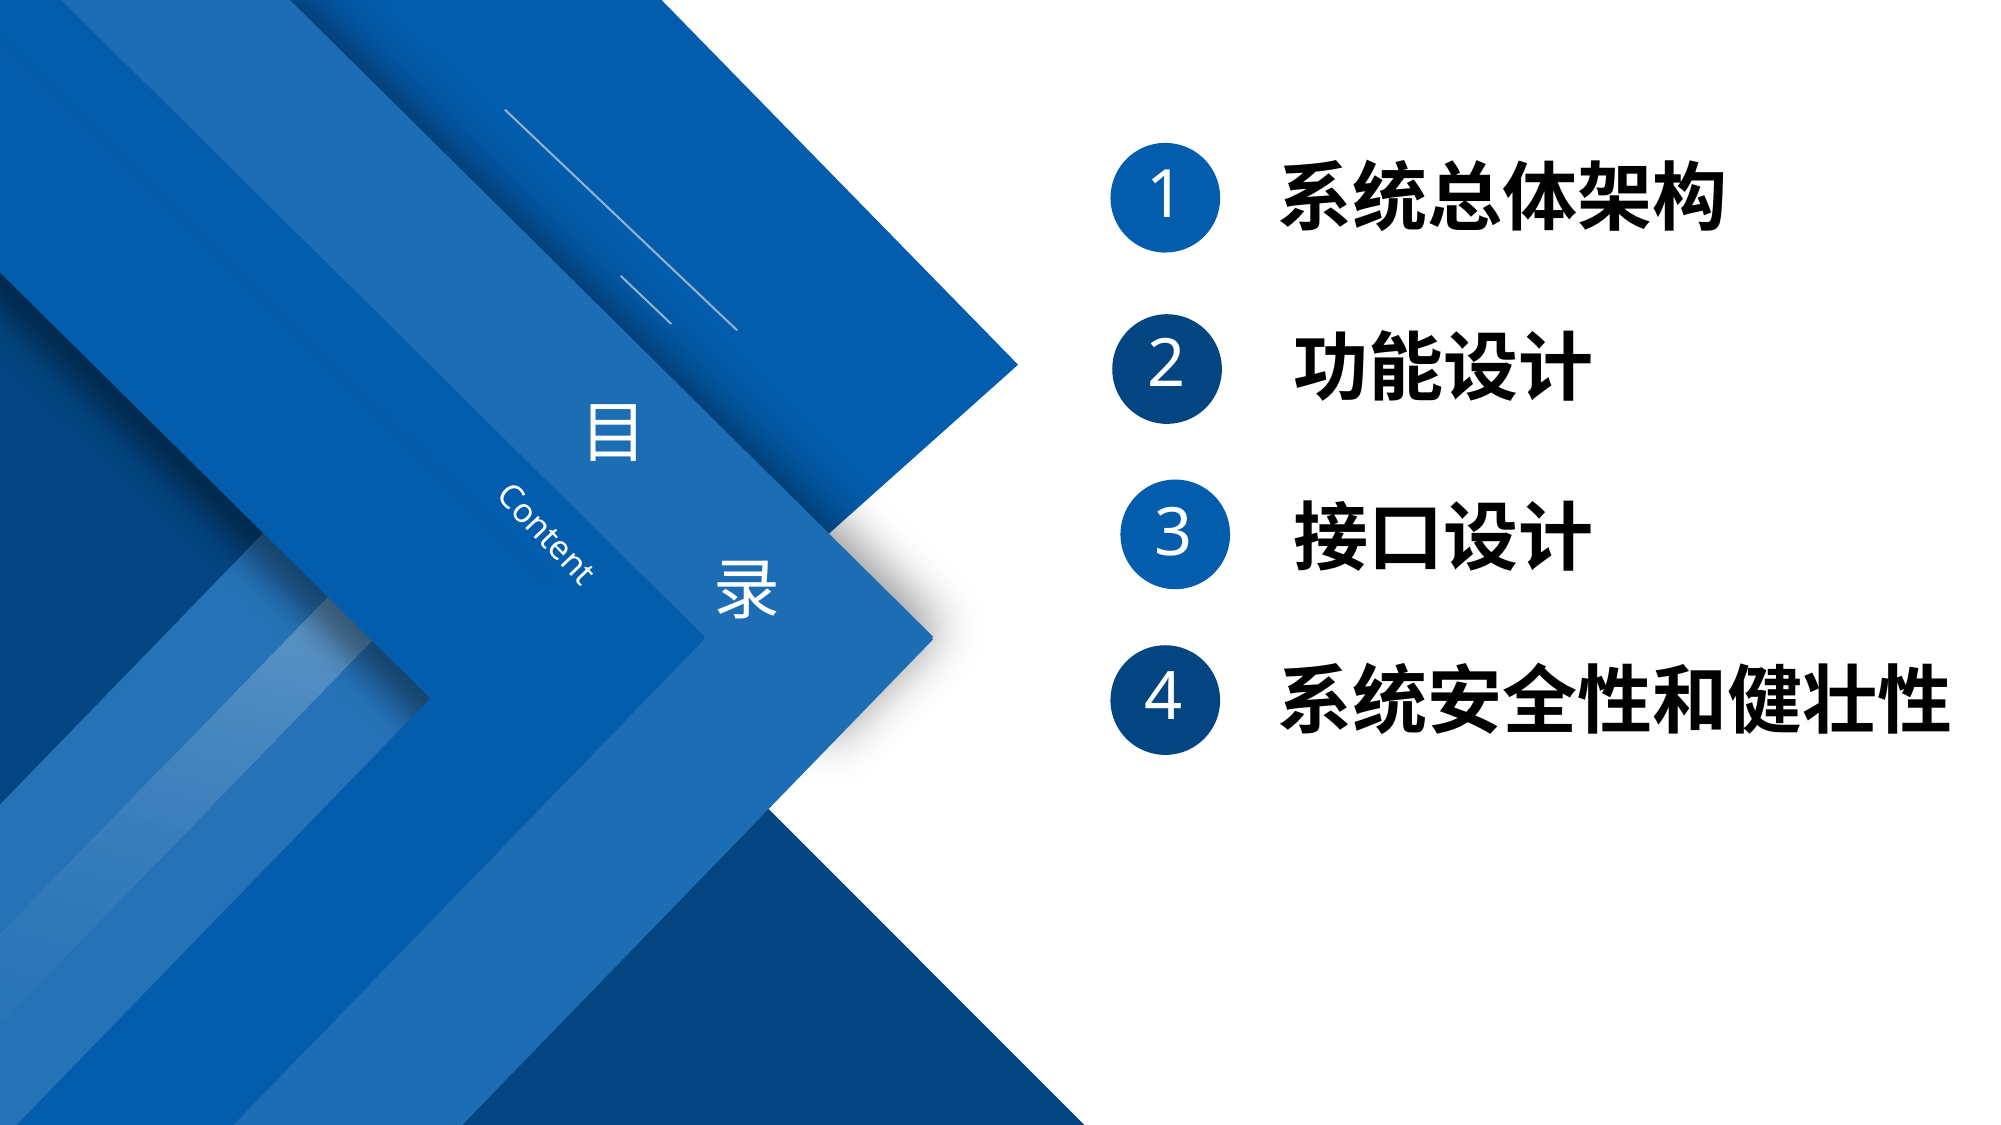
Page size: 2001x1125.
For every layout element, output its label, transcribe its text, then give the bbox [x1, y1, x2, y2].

text_box 功能设计 [1278, 312, 1755, 418]
text_box 系统总体架构 [1262, 142, 1915, 247]
text_box [356, 0, 894, 236]
text_box 系统安全性和健壮性 [1262, 645, 2000, 750]
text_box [1112, 312, 1222, 424]
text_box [1120, 479, 1231, 590]
text_box 1 [1131, 143, 1200, 239]
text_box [802, 236, 1031, 1125]
text_box 接口设计 [1278, 482, 1755, 588]
text_box [1109, 153, 1222, 254]
text_box [327, 0, 487, 158]
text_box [0, 236, 802, 1125]
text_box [487, 76, 705, 236]
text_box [1110, 645, 1221, 755]
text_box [564, 382, 797, 636]
text_box [1031, 1070, 1086, 1125]
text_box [512, 101, 730, 339]
